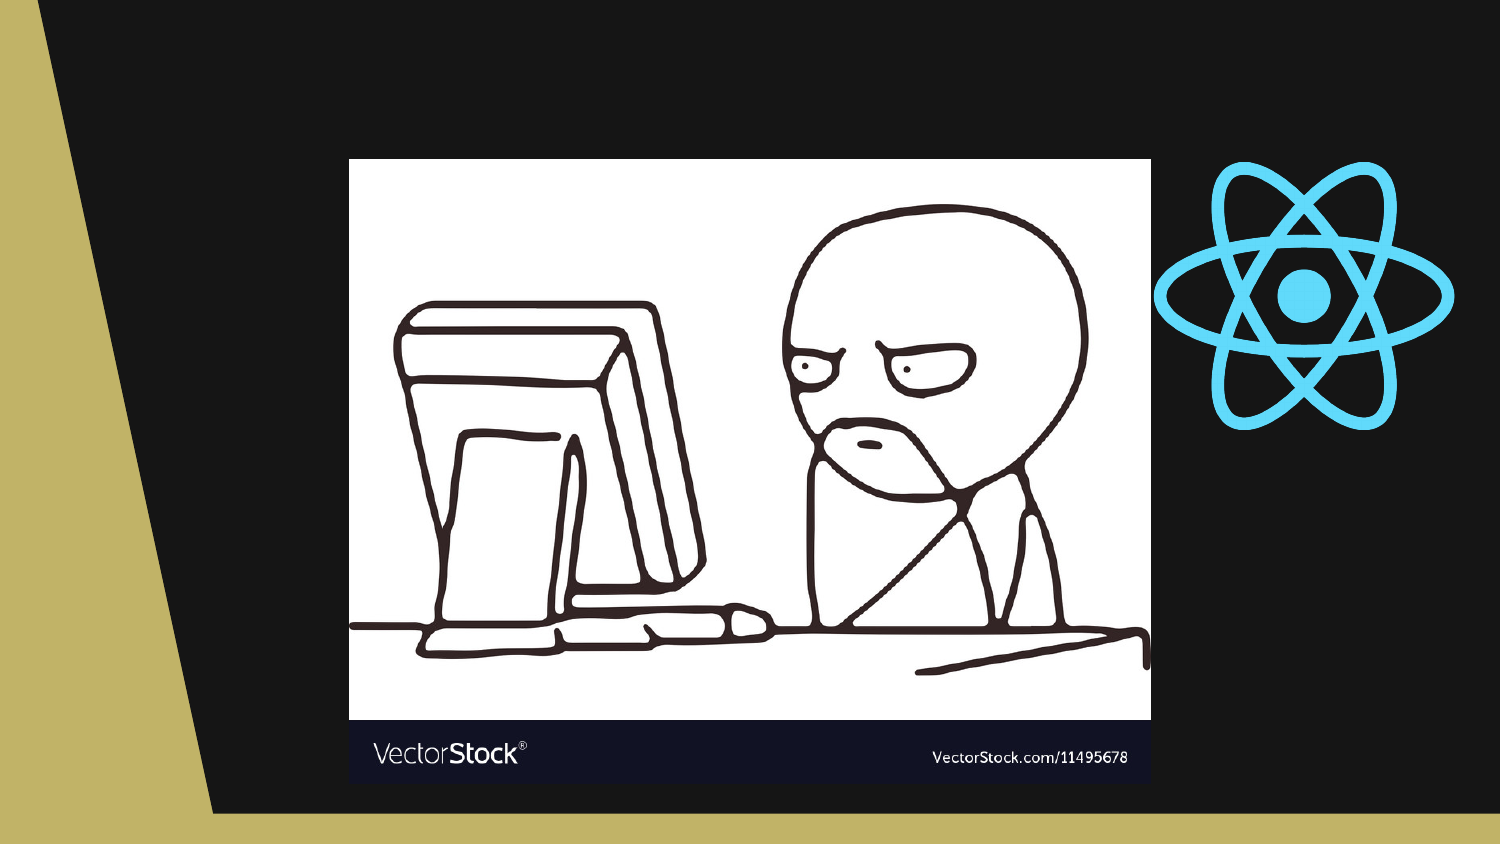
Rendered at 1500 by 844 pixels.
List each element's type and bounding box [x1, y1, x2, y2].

picture [349, 159, 1458, 784]
